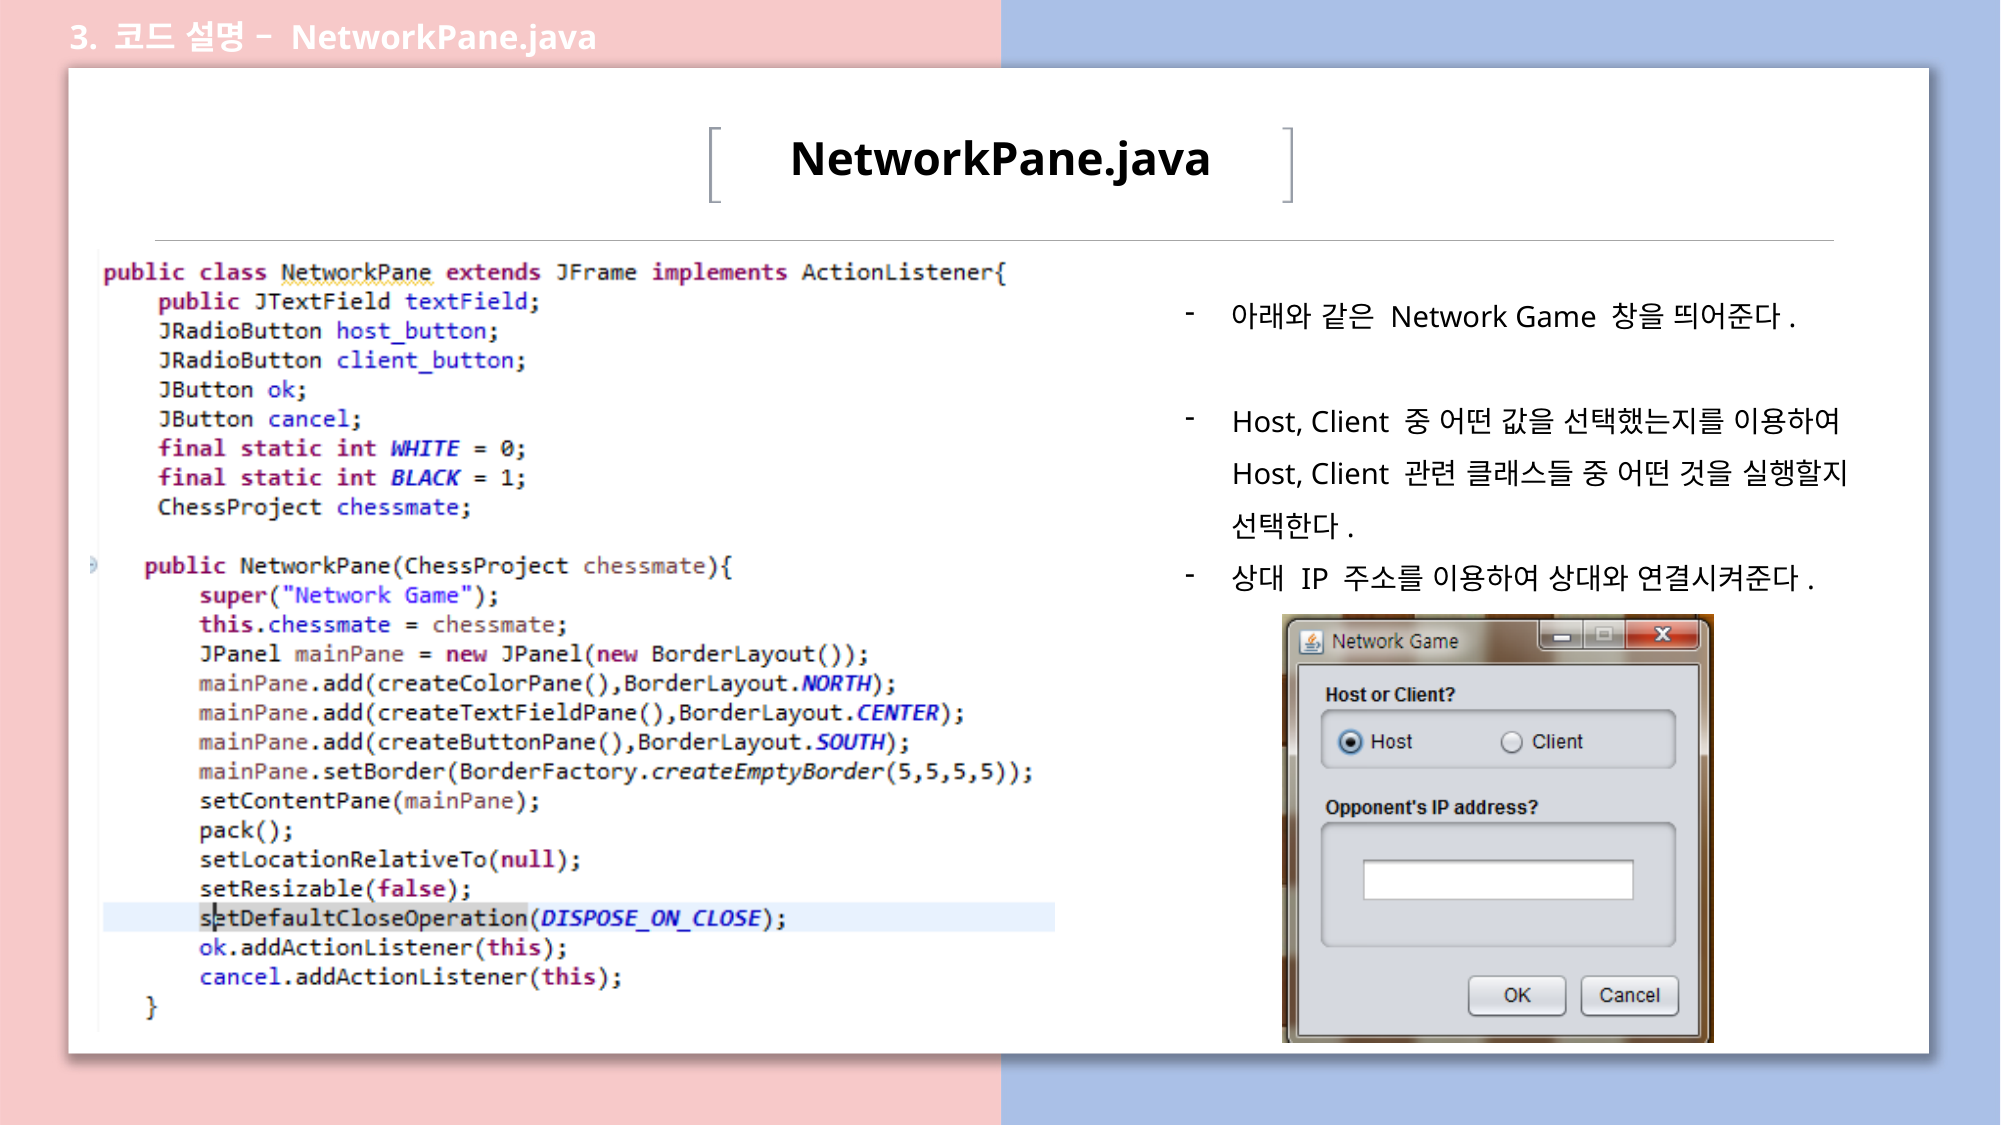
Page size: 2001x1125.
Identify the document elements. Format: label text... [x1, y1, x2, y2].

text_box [709, 127, 1293, 203]
text_box 3. 코드 설명 – NetworkPane.java [54, 13, 672, 95]
picture [0, 0, 2001, 1125]
text_box 아래와 같은 Network Game 창을 띄어준다. Host, Client 중 어떤 값을 선택했는지를 이용하여 Host, Client 관련 클래스들 중 어떤 것을 실행할지 선택한다. 상대 IP 주소를 이용하여 상대와 연결시켜준다. [1170, 273, 1907, 603]
text_box NetworkPane.java [363, 107, 1639, 214]
